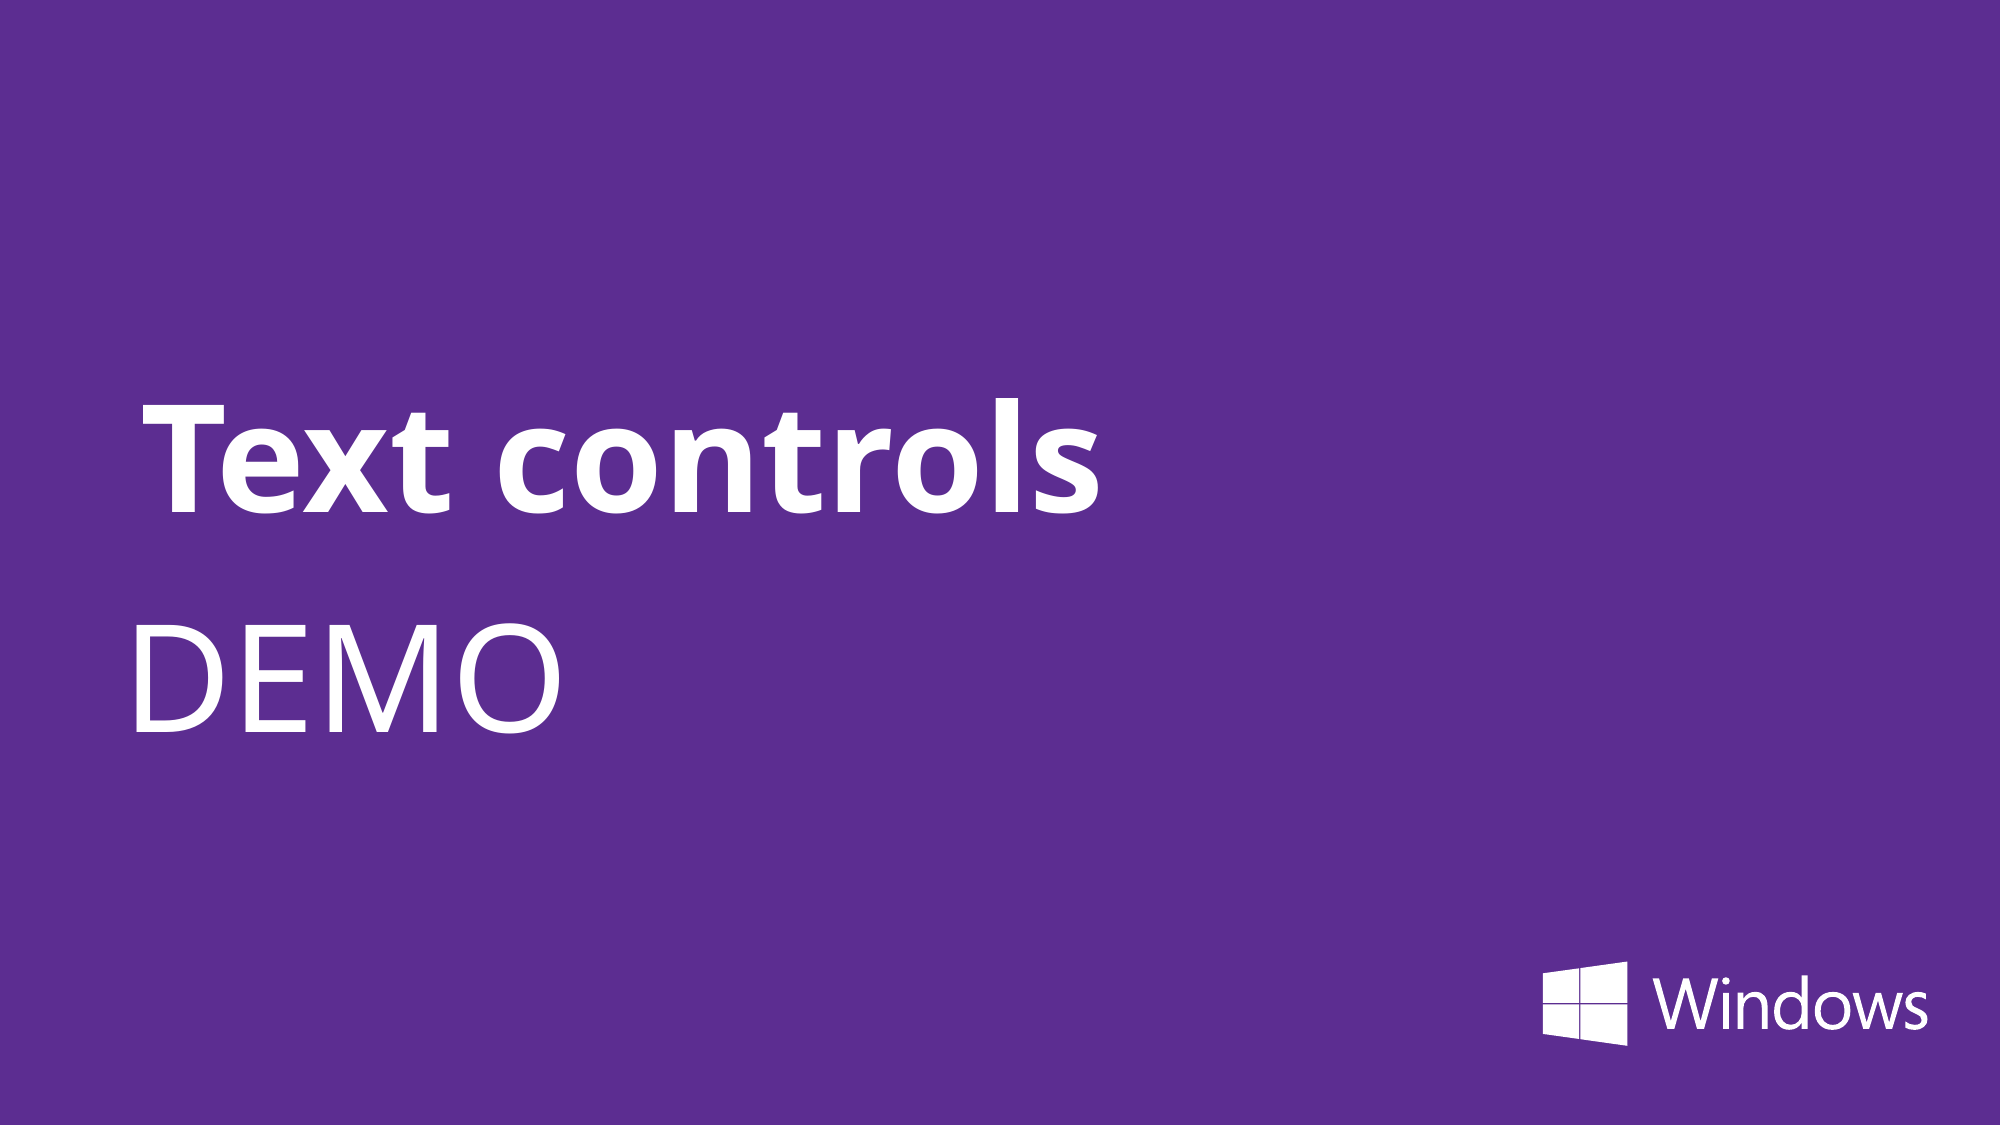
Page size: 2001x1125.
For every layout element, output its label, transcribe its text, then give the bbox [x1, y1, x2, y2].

title Text controls [118, 120, 1882, 563]
